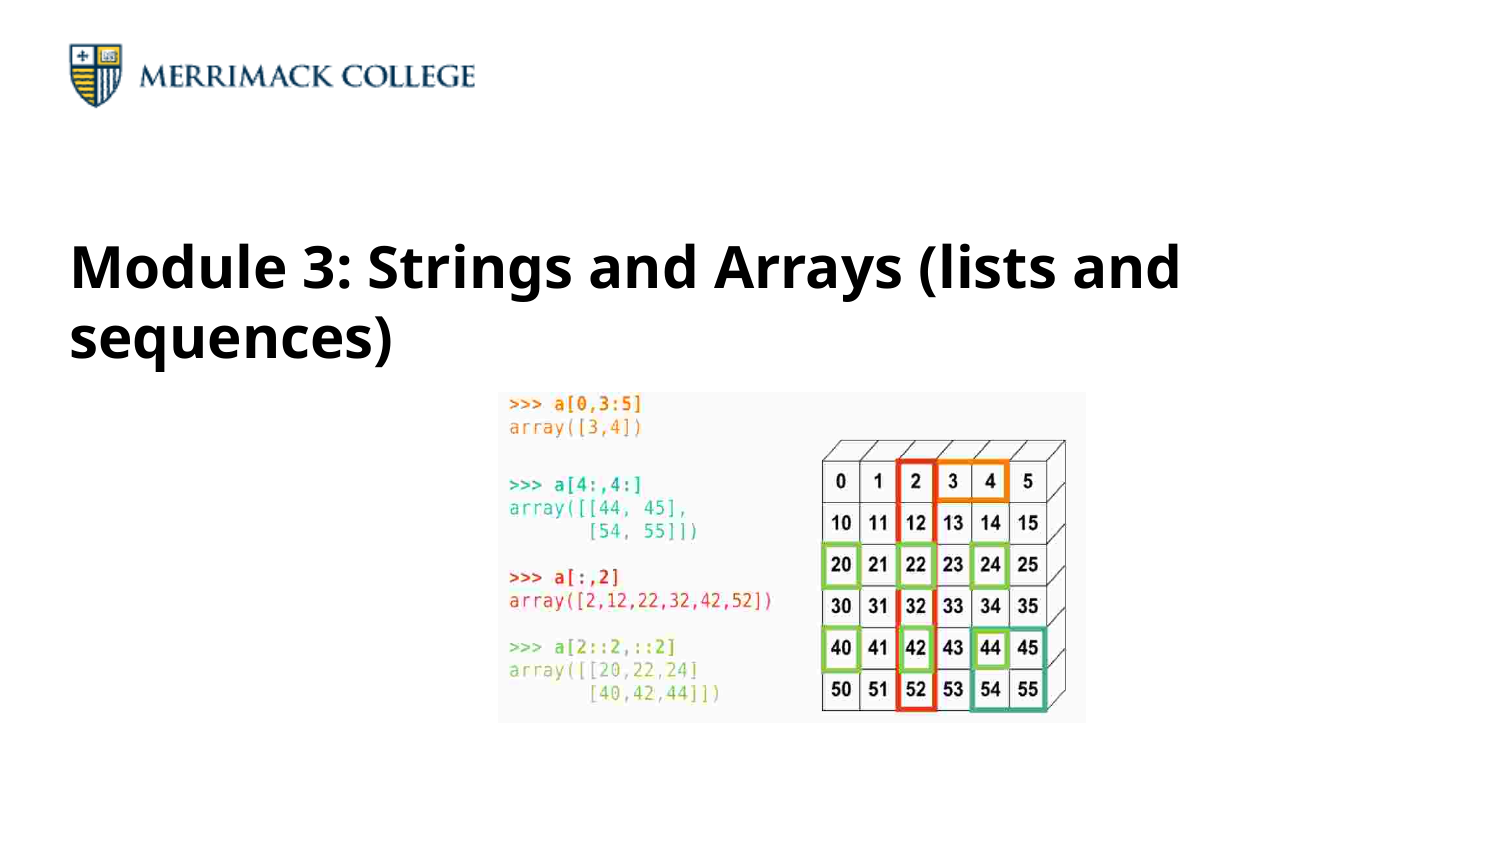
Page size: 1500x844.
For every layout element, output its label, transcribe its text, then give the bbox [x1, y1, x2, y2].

picture [13, 21, 514, 127]
picture [497, 391, 1087, 723]
title Module 3: Strings and Arrays (lists and sequences) [54, 214, 1500, 703]
